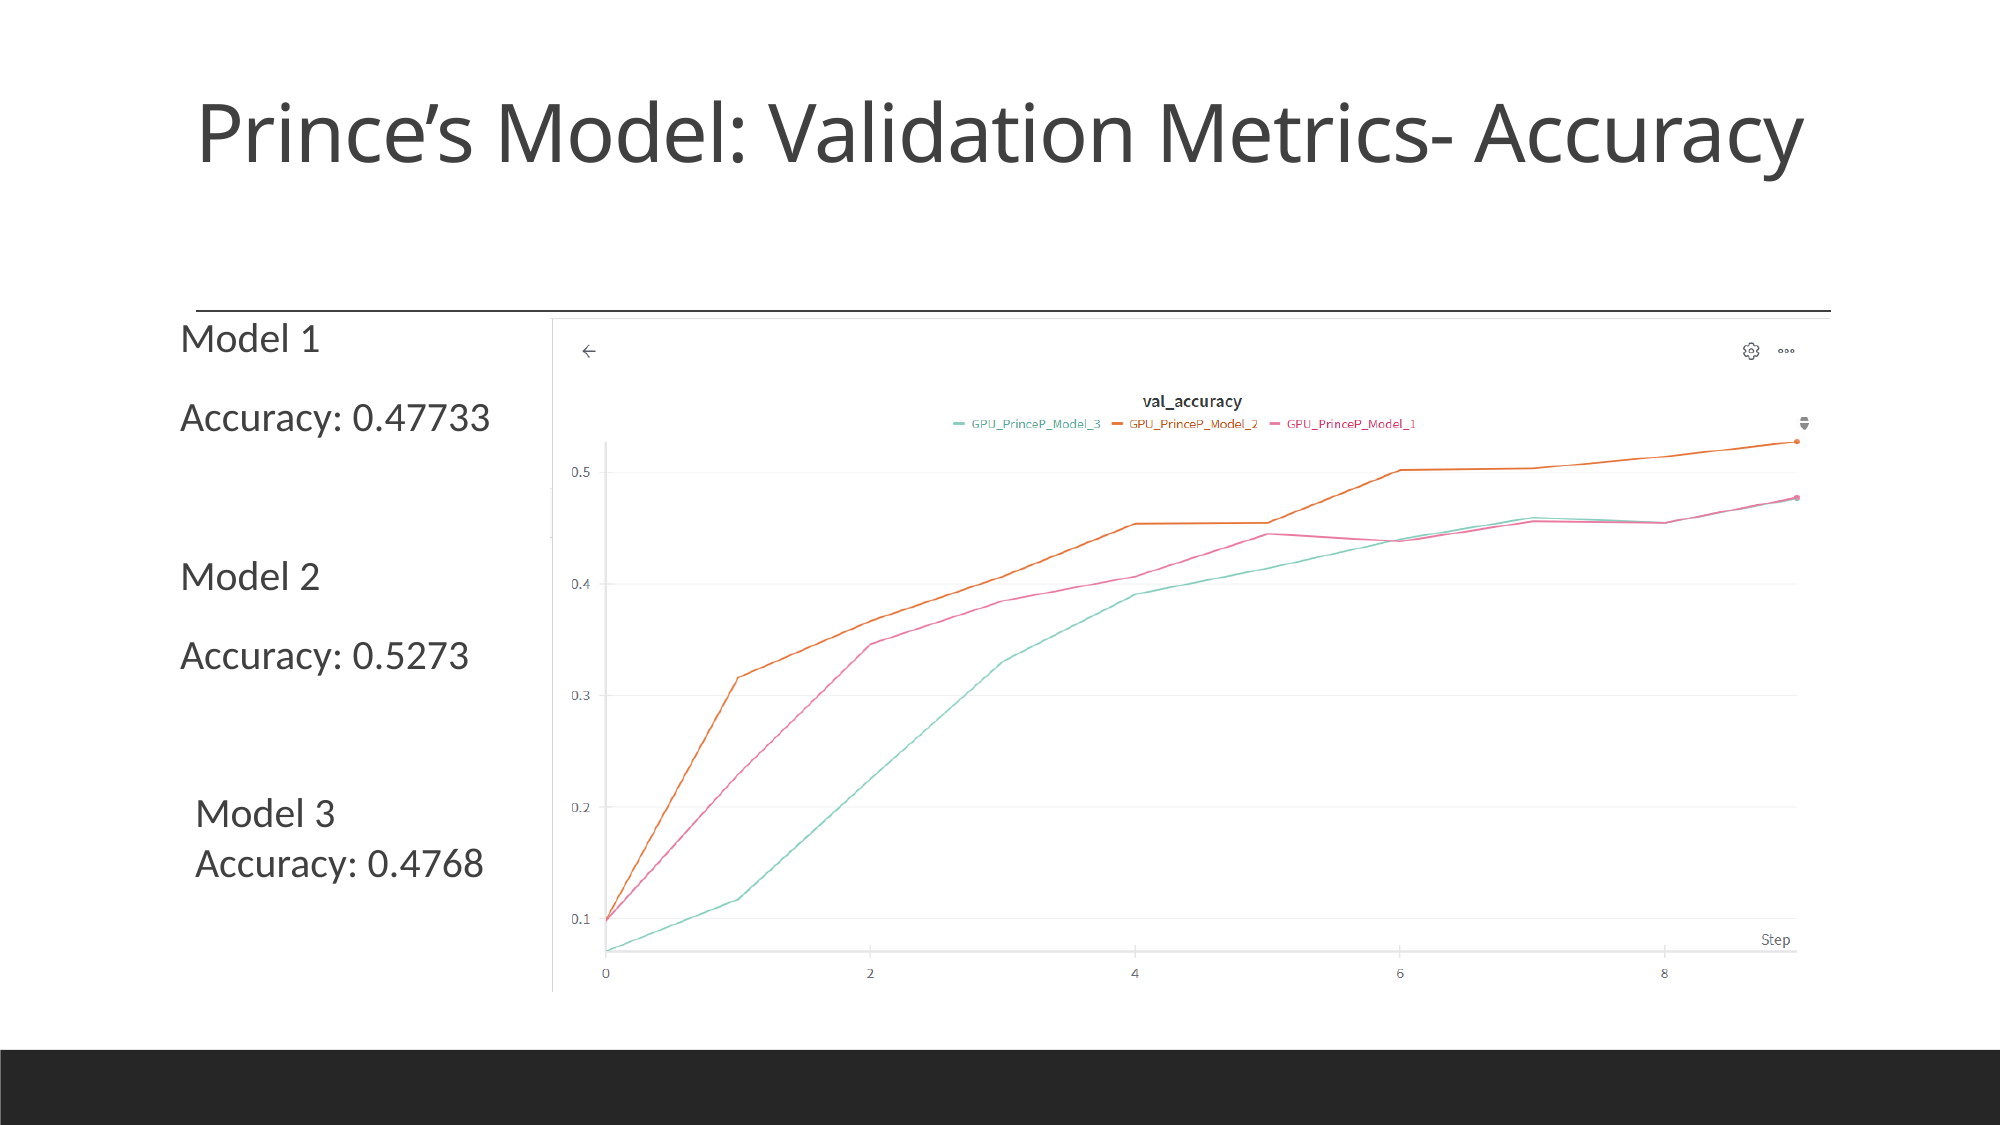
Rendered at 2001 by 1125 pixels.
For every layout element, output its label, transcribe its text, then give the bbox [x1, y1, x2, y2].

list Model 1 Accuracy: 0.47733 Model 2 Accuracy: 0.5273 Model 3 Accuracy: 0.4768 [180, 303, 1830, 1050]
title Prince’s Model: Validation Metrics- Accuracy [180, 47, 1830, 285]
picture [550, 315, 1831, 992]
